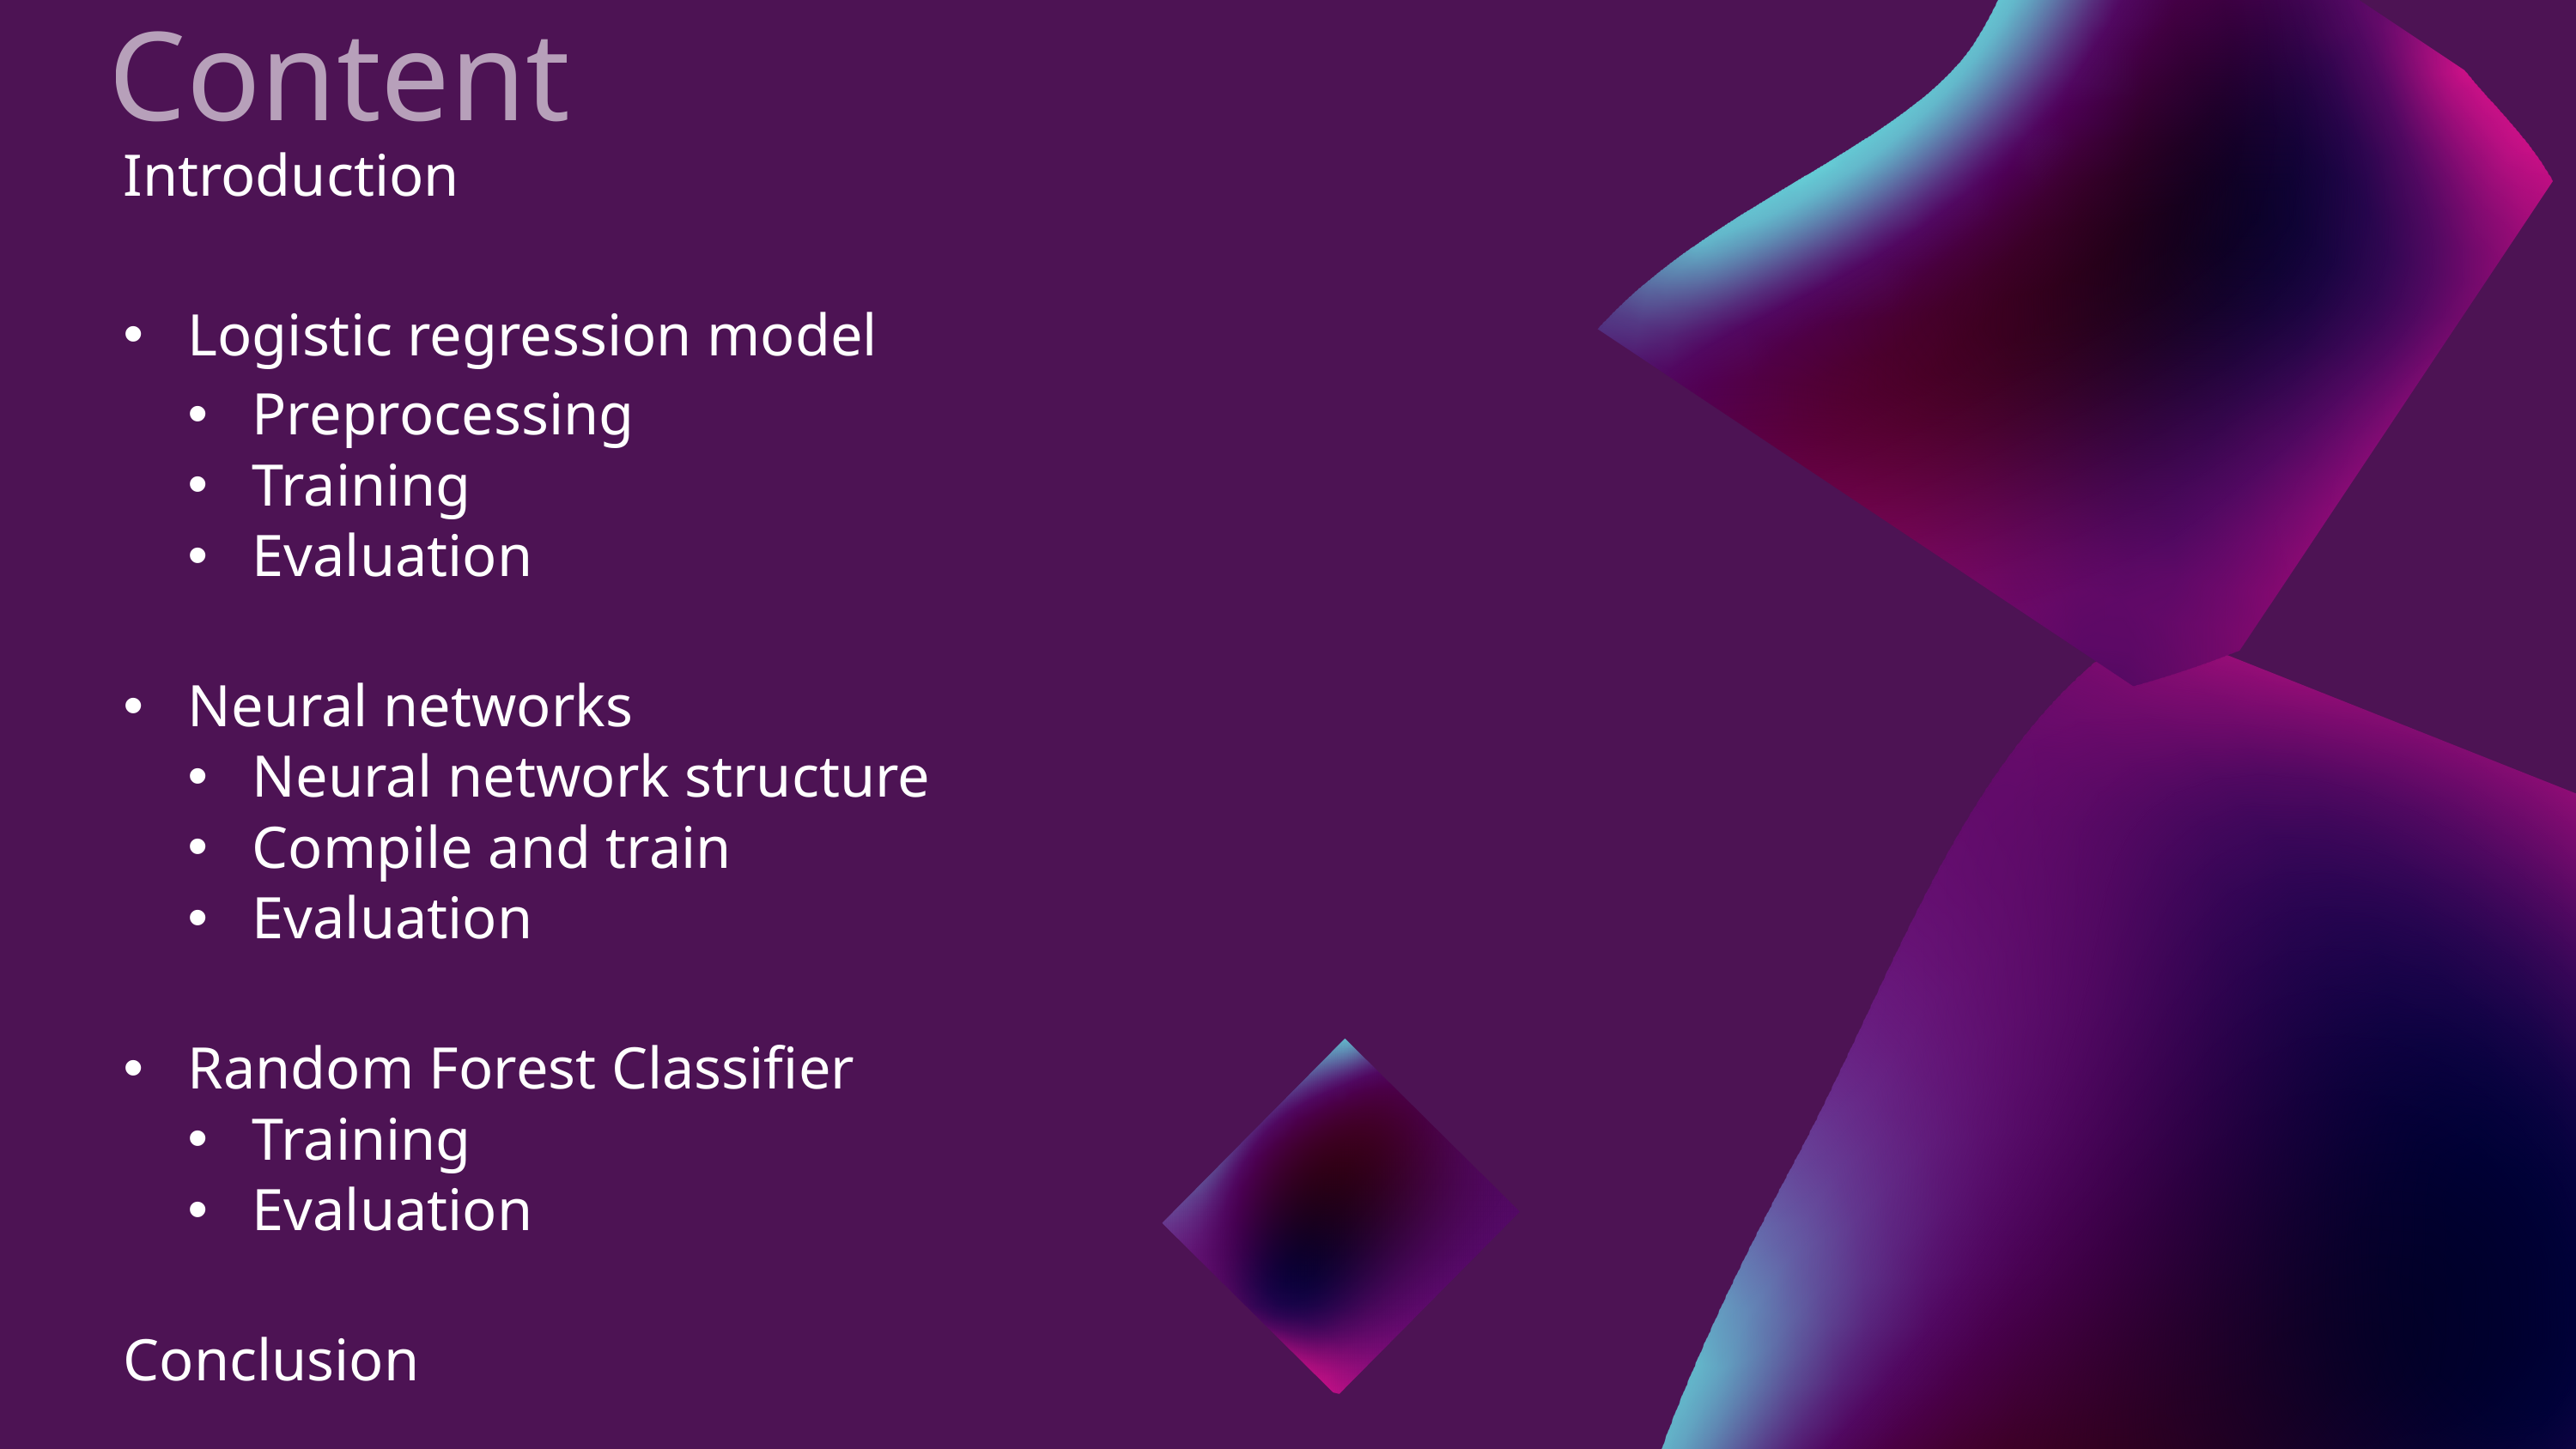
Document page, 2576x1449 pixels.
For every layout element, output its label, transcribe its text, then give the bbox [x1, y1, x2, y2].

text_box [1519, 0, 2576, 724]
text_box [1637, 585, 2576, 1449]
text_box Content [108, 0, 651, 146]
text_box Introduction Logistic regression model Preprocessing Training Evaluation Neural networks Neural network structure Compile and train Evaluation Random Forest Classifier Training Evaluation Conclusion [123, 147, 1382, 1393]
text_box [1382, 1076, 1521, 1351]
